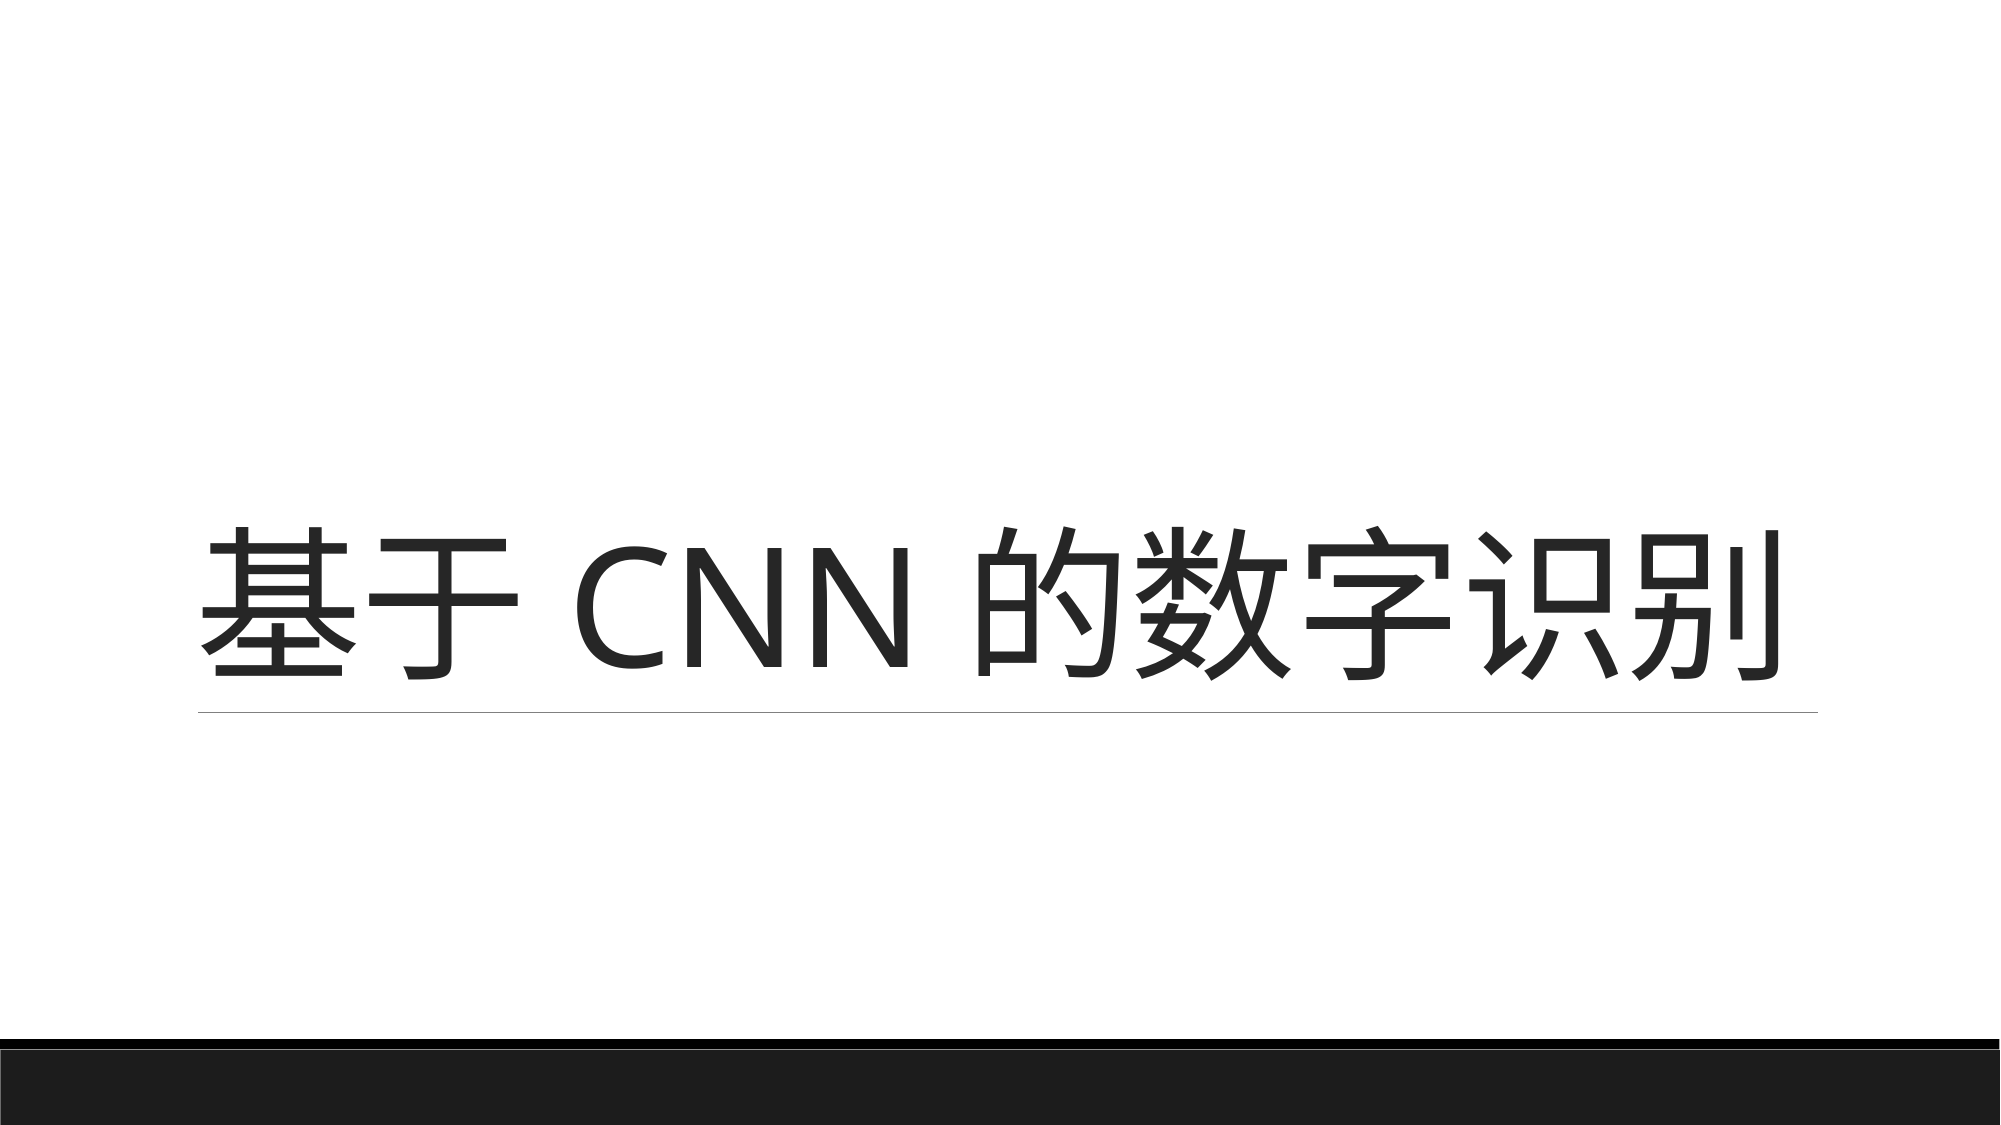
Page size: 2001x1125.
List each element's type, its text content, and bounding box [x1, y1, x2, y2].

title 基于CNN的数字识别 [180, 124, 1830, 710]
